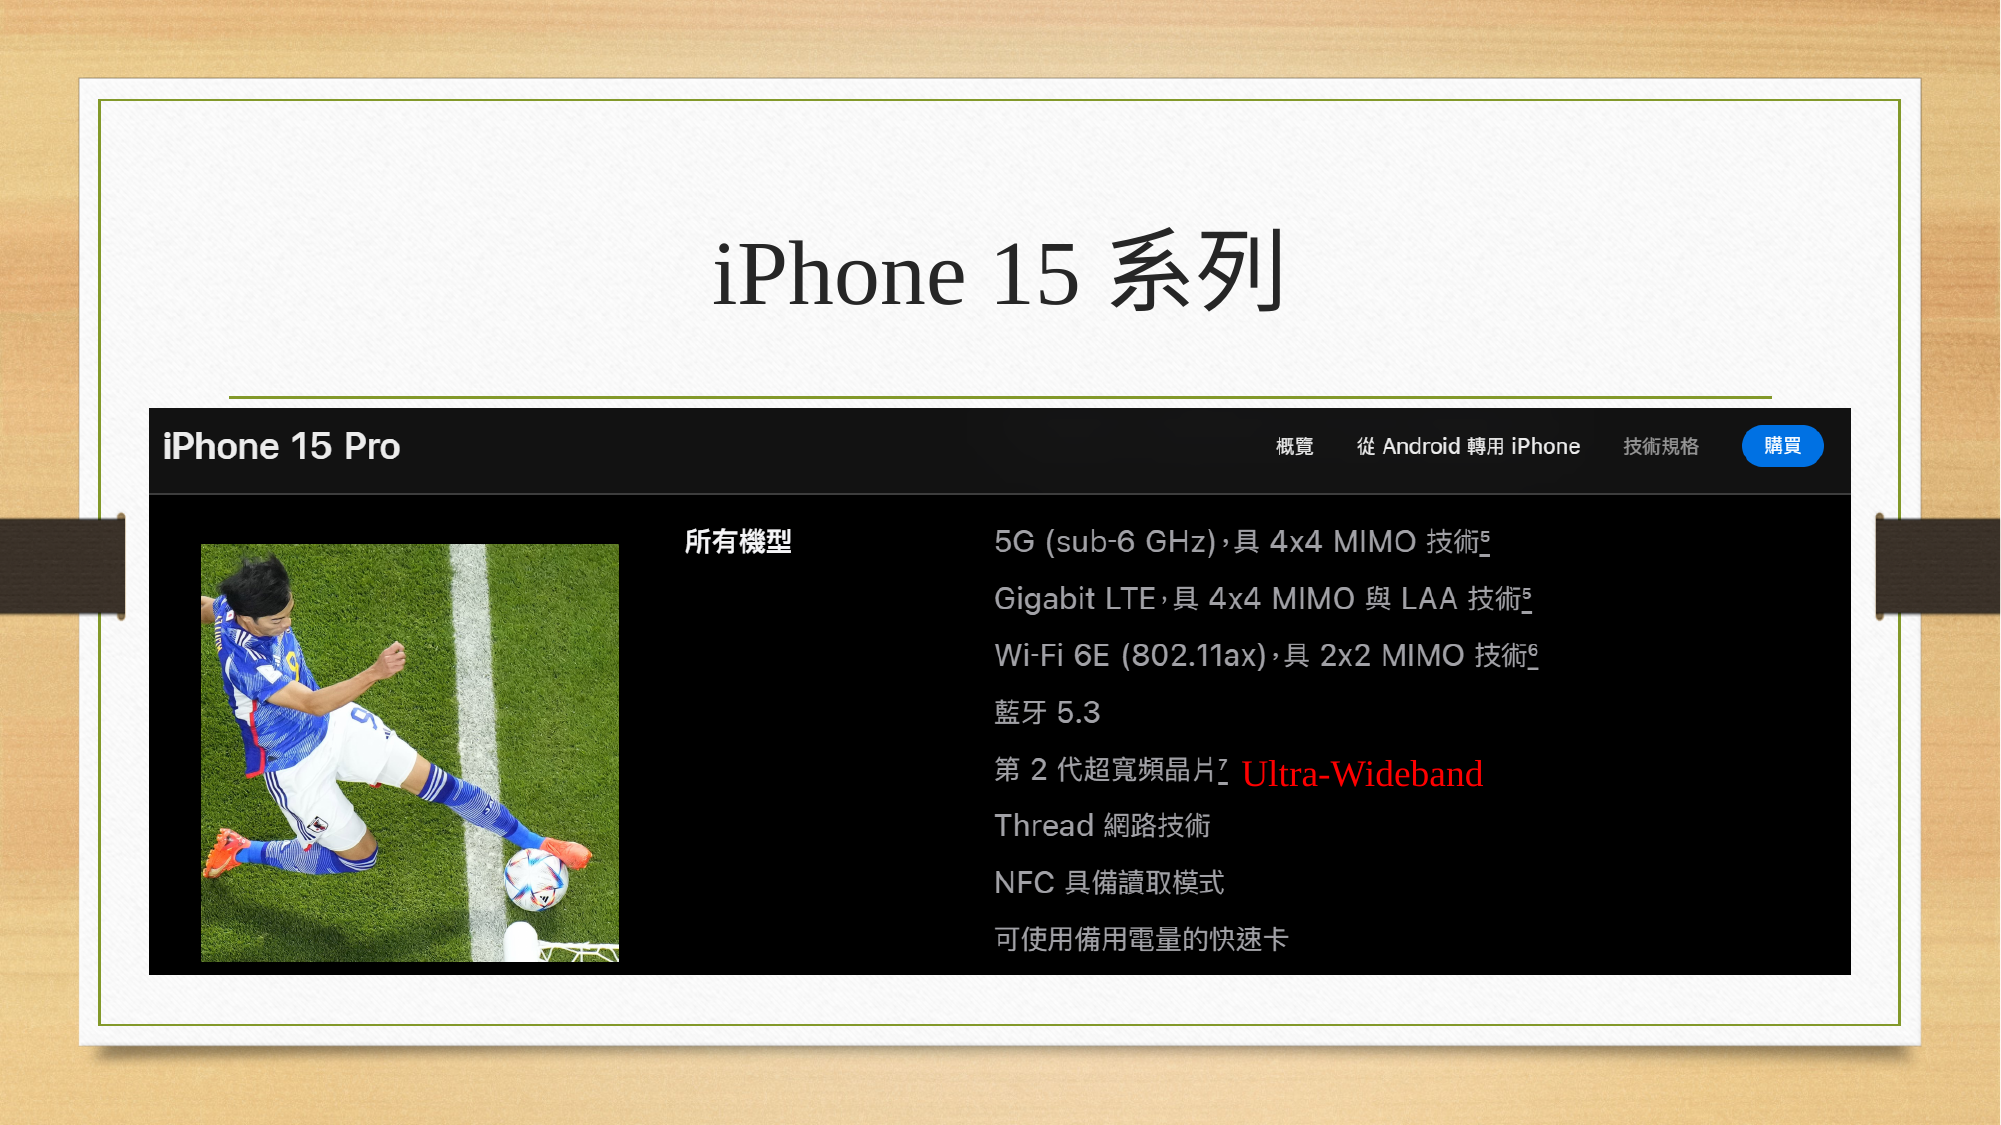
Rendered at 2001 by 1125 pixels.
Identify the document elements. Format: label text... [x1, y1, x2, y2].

picture [0, 0, 2001, 1125]
title iPhone 15系列 [212, 161, 1788, 375]
